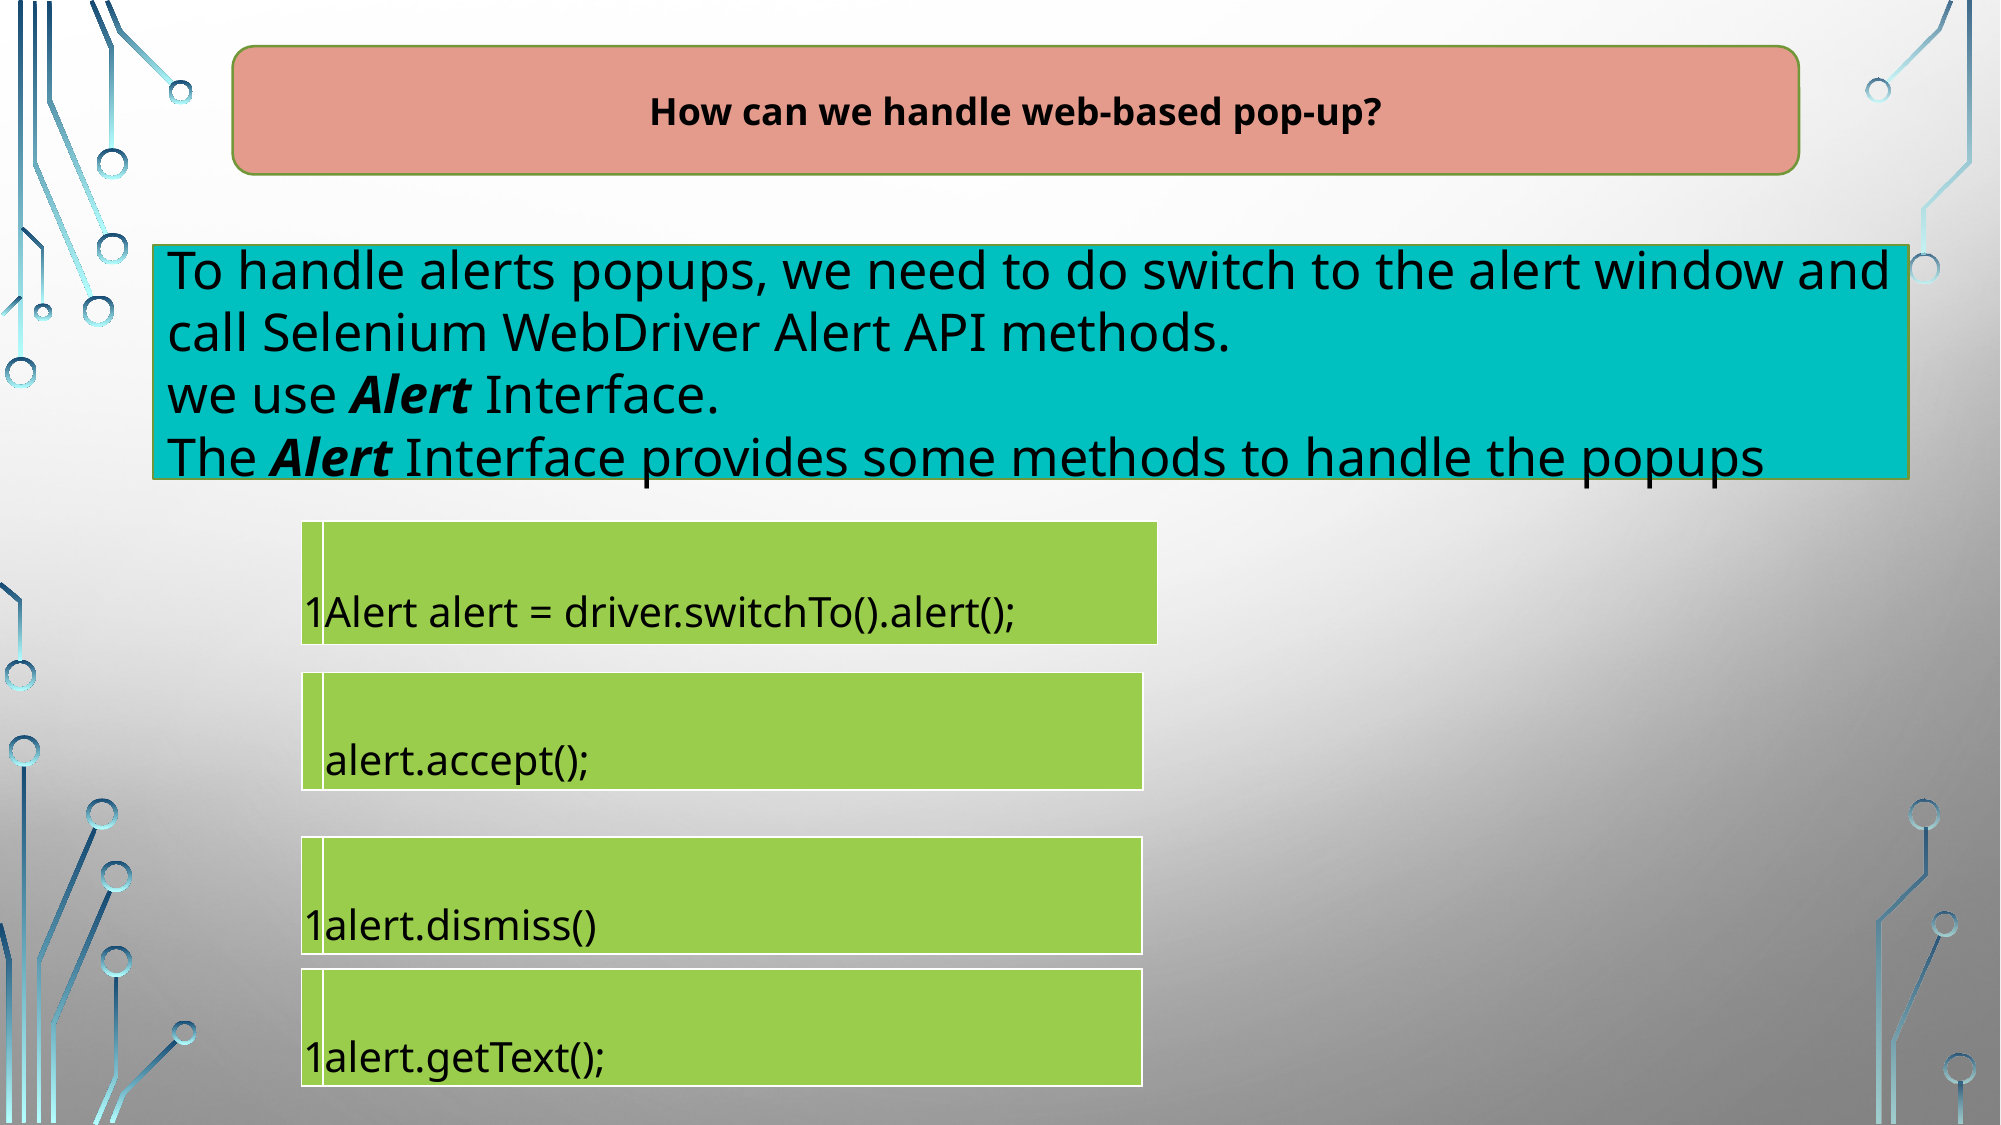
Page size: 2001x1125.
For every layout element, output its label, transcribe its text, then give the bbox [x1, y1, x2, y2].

table_header alert.getText(); [324, 970, 1141, 1085]
table_header [303, 673, 322, 789]
table_header 1 [302, 522, 322, 644]
table_header Alert alert = driver.switchTo().alert(); [324, 522, 1157, 644]
text_box To handle alerts popups, we need to do switch to the alert window and call Selenium WebDriver Alert API methods. we use Alert Interface. The Alert Interface provides some methods to handle the popups [152, 244, 1910, 480]
text_box How can we handle web-based pop-up? [231, 44, 1801, 176]
table_header alert.accept(); [324, 673, 1142, 789]
table_header 1 [302, 838, 322, 953]
table_header alert.dismiss() [324, 838, 1141, 953]
table_header 1 [302, 970, 322, 1085]
